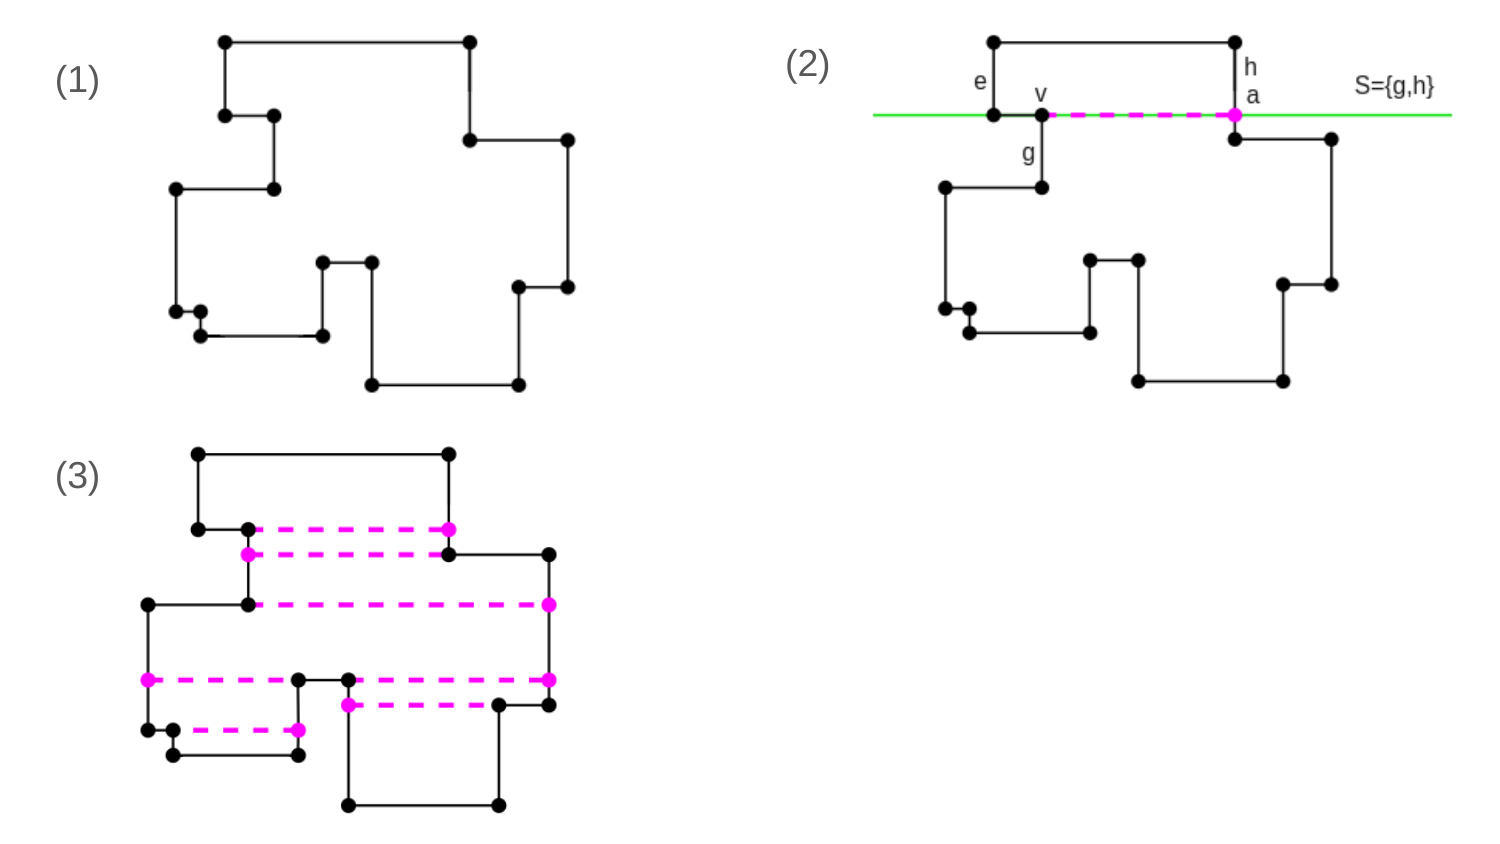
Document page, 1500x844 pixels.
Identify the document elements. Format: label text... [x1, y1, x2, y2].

text_box (3) [39, 436, 124, 512]
picture [128, 436, 569, 827]
text_box (2) [770, 23, 843, 99]
picture [844, 23, 1474, 415]
picture [128, 23, 631, 433]
text_box (1) [39, 40, 123, 116]
